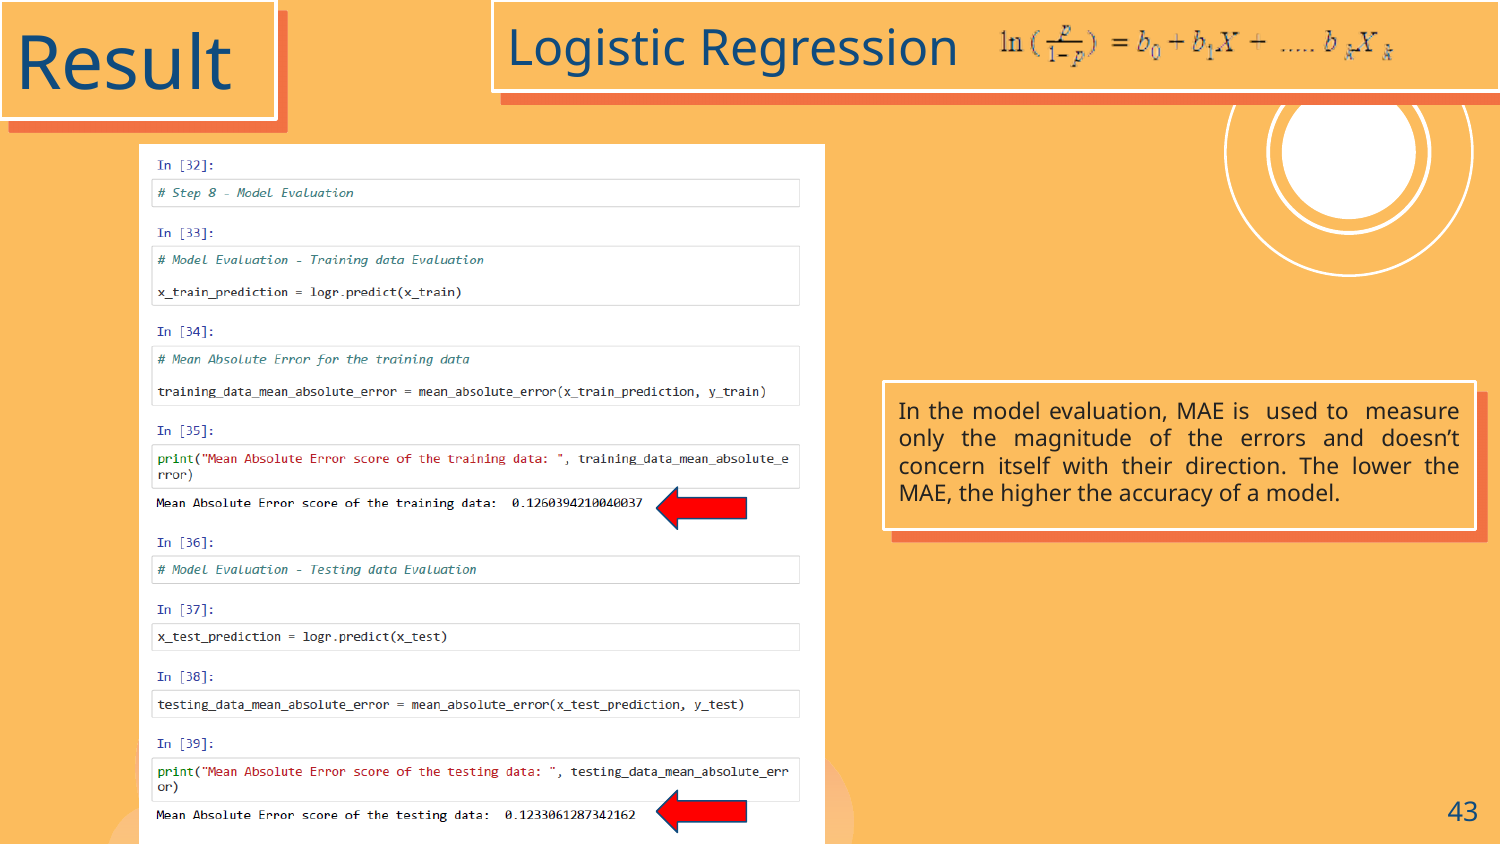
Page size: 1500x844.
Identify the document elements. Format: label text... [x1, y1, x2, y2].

picture [139, 143, 825, 844]
picture [945, 10, 1490, 81]
text_box In the model evaluation, MAE is used to measure only the magnitude of the errors and doesn’t concern itself with their direction. The lower the MAE, the higher the accuracy of a model. [883, 381, 1476, 530]
slide_number ‹#› [1403, 779, 1494, 844]
text_box Result [0, 0, 277, 119]
text_box Logistic Regression [492, 0, 1500, 92]
